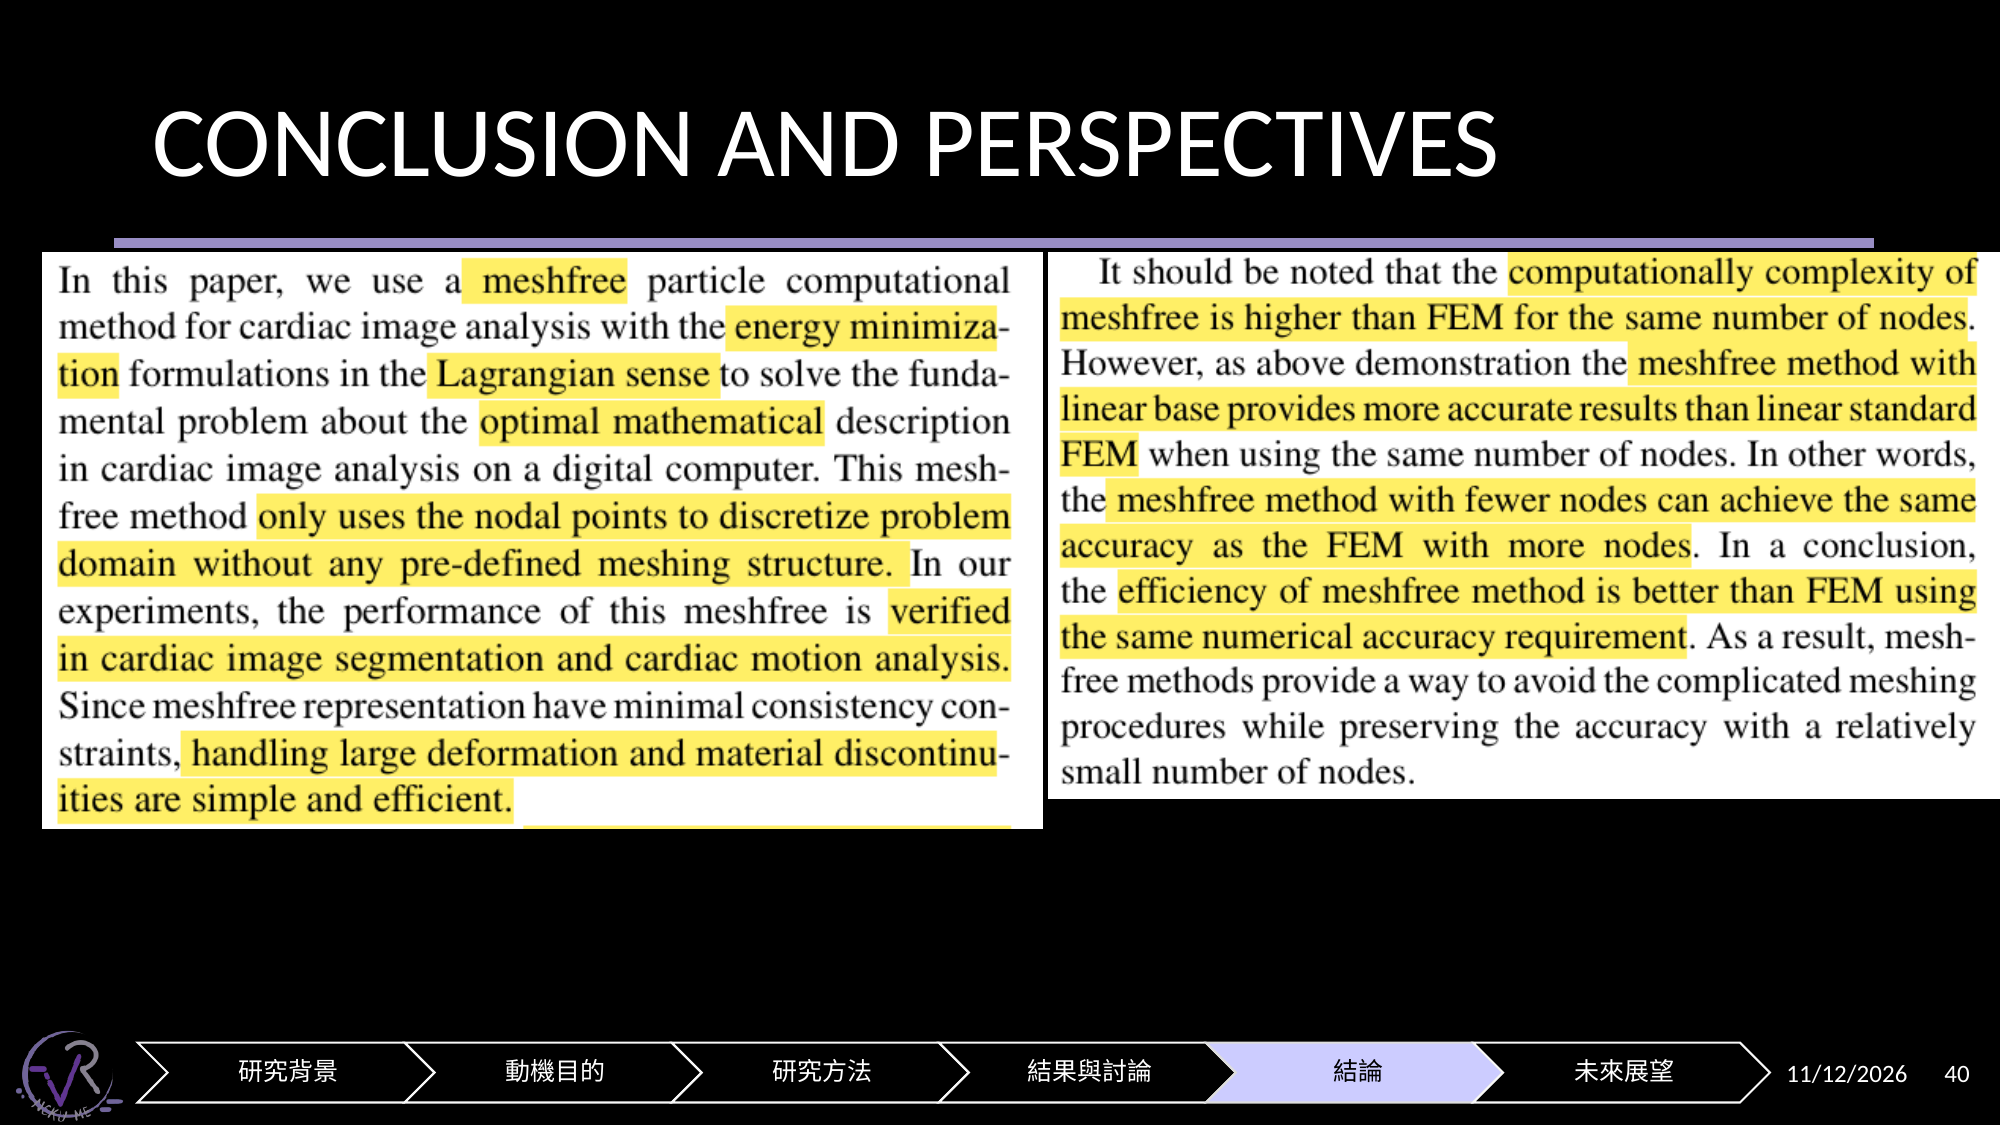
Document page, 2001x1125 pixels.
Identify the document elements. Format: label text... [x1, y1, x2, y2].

picture [42, 252, 1043, 829]
slide_number 40 [1927, 1042, 1985, 1103]
title CONCLUSION AND PERSPECTIVES [137, 59, 1863, 229]
picture [1048, 252, 2000, 799]
picture [15, 1030, 137, 1122]
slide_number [1771, 1042, 1927, 1103]
